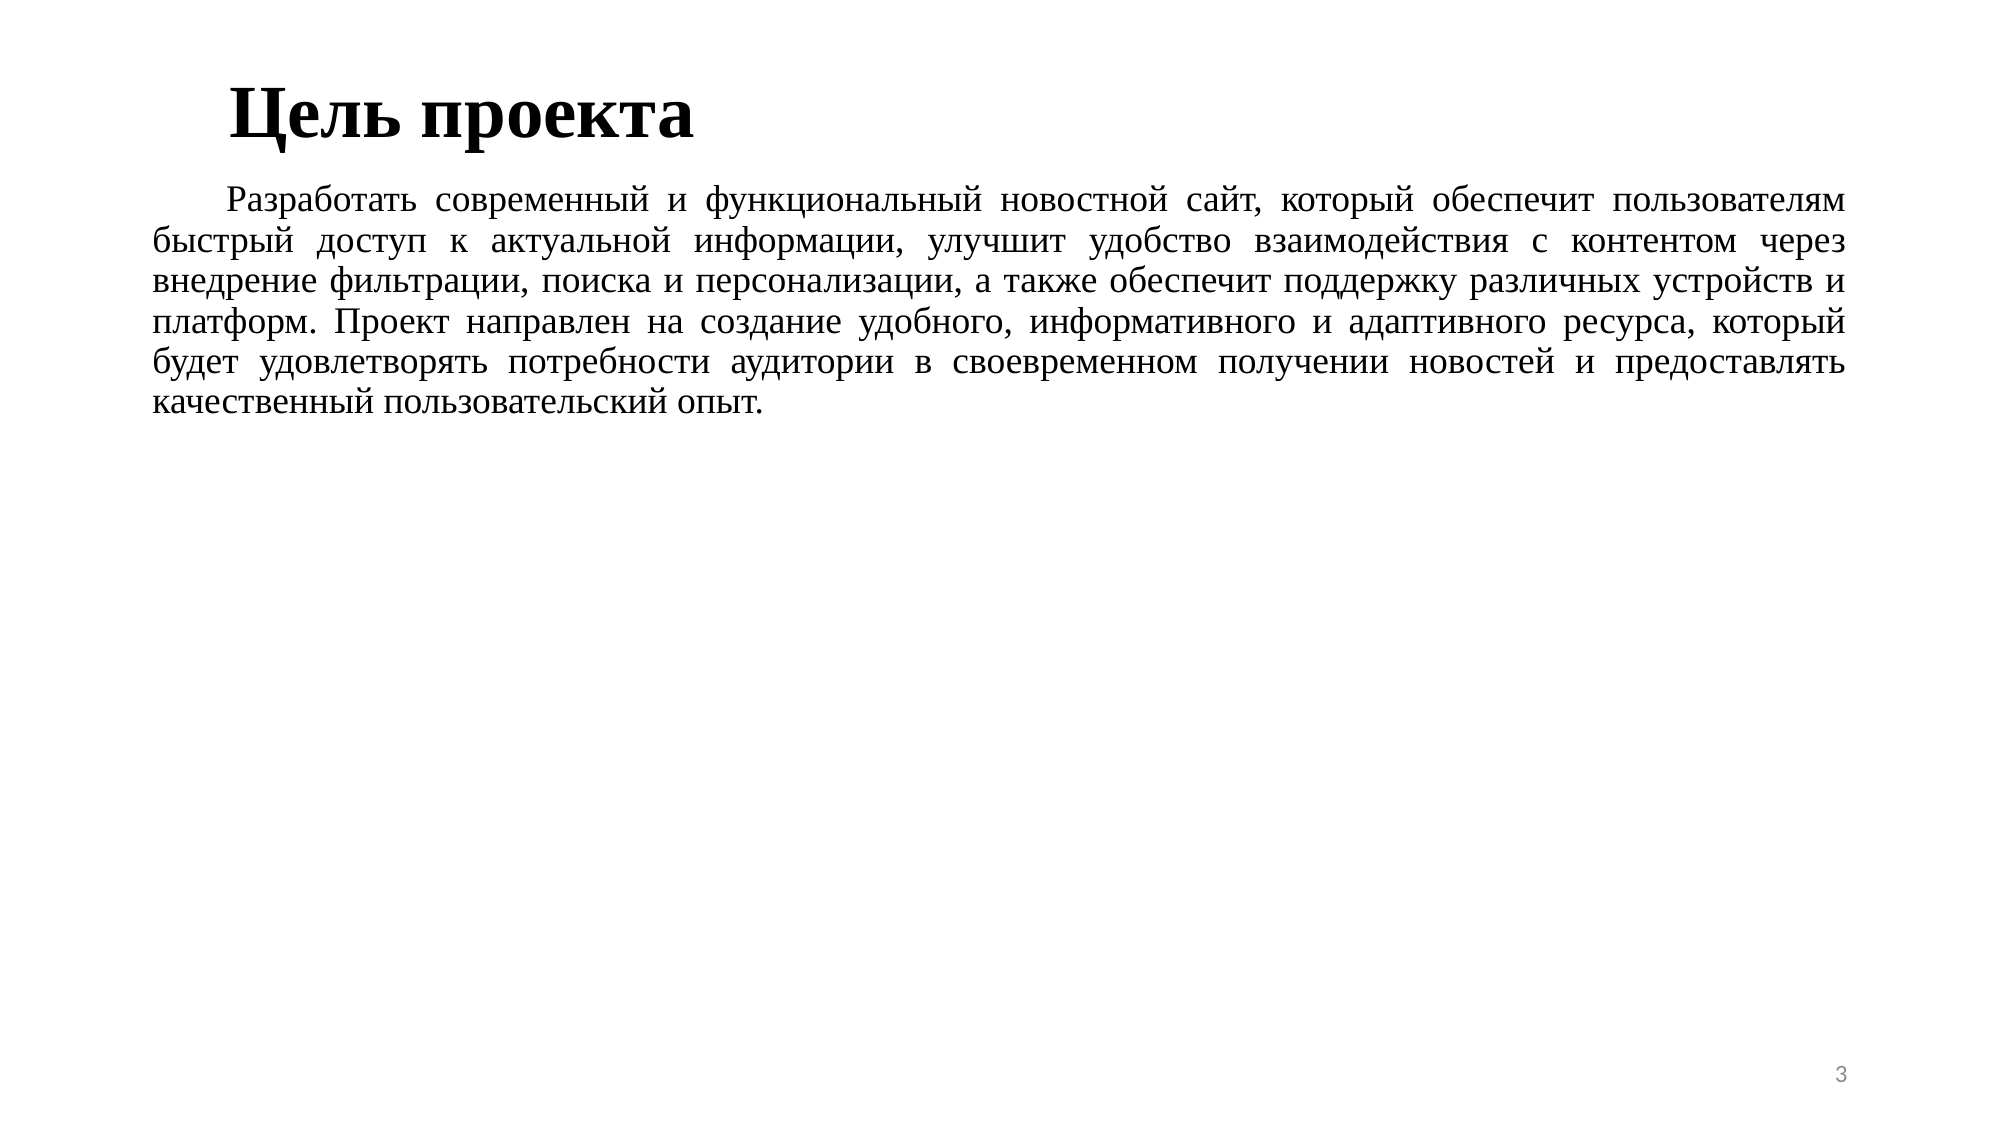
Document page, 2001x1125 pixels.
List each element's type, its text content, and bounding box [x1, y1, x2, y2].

list Разработать современный и функциональный новостной сайт, который обеспечит пользователям быстрый доступ к актуальной информации, улучшит удобство взаимодействия с контентом через внедрение фильтрации, поиска и персонализации, а также обеспечит поддержку различных устройств и платформ. Проект направлен на создание удобного, информативного и адаптивного ресурса, который будет удовлетворять потребности аудитории в своевременном получении новостей и предоставлять качественный пользовательский опыт. [137, 171, 1863, 1014]
title Цель проекта [214, 0, 1863, 171]
slide_number 3 [1412, 1042, 1863, 1103]
